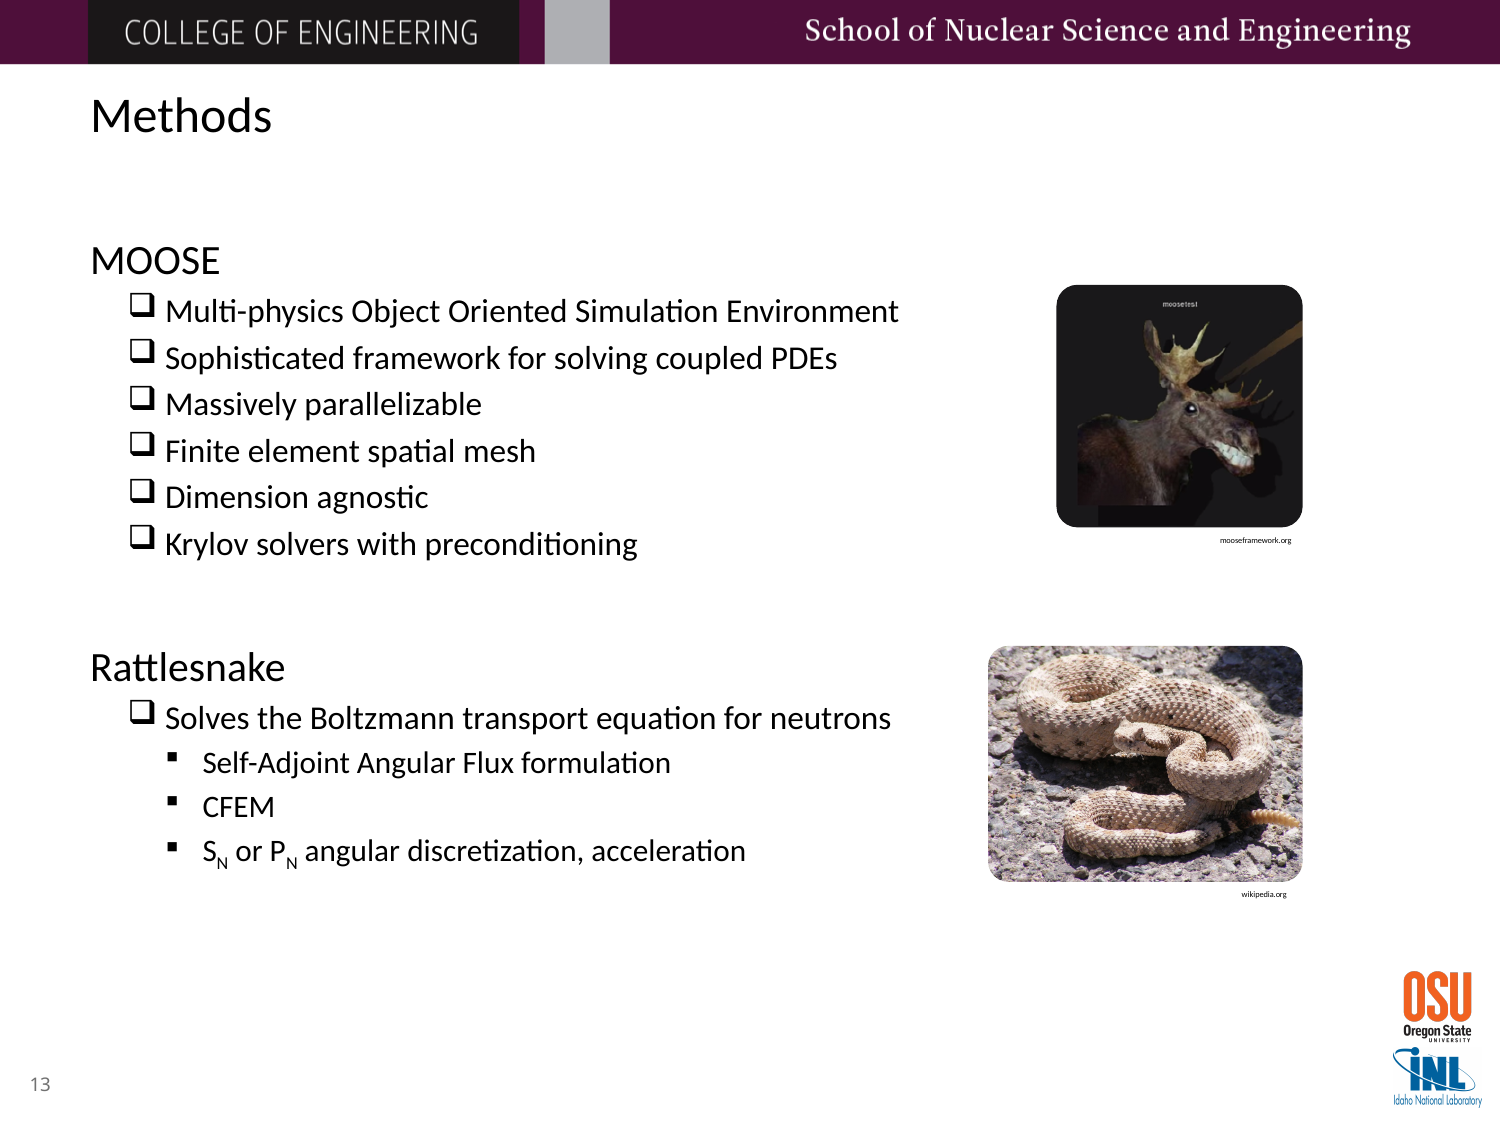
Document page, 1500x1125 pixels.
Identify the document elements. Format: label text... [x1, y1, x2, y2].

slide_number 12 [14, 1073, 75, 1104]
picture [1393, 1047, 1482, 1108]
picture [1056, 284, 1303, 528]
picture [0, 0, 1500, 65]
list MOOSE Multi-physics Object Oriented Simulation Environment Sophisticated framework for solving coupled PDEs Massively parallelizable Finite element spatial mesh Dimension agnostic Krylov solvers with preconditioning Rattlesnake Solves the Boltzmann transport equation for neutrons Self-Adjoint Angular Flux formulation CFEM SN or PN angular discretization, acceleration [75, 224, 1425, 938]
text_box wikipedia.org [1226, 890, 1302, 907]
text_box mooseframework.org [1205, 528, 1307, 553]
picture [987, 645, 1303, 883]
title Methods [75, 75, 1425, 188]
